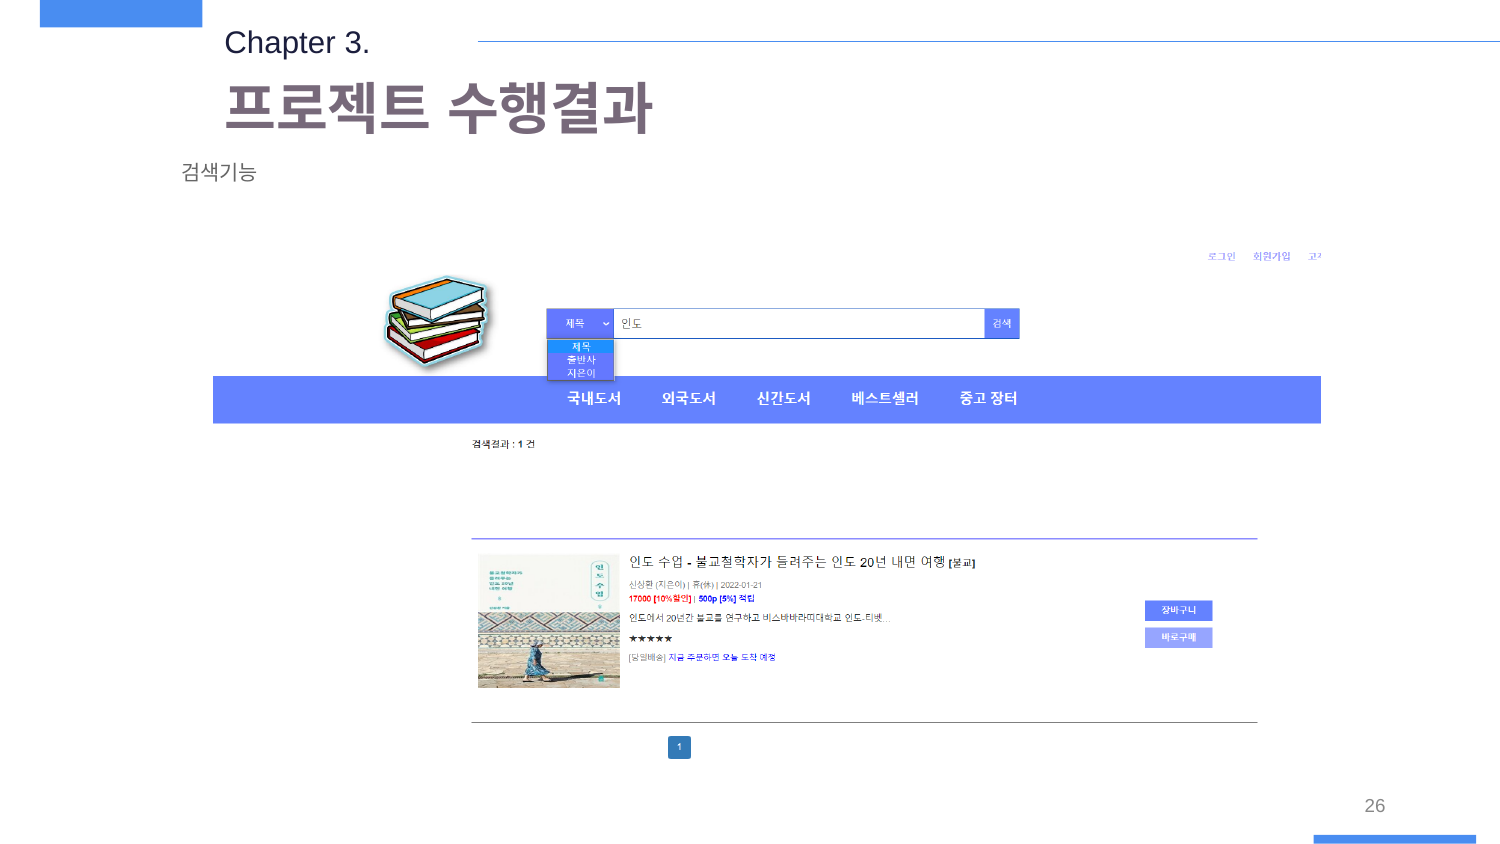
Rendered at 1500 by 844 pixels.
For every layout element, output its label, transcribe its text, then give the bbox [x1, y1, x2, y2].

text_box [39, 0, 203, 28]
text_box 프로젝트 수행결과 [213, 67, 792, 146]
picture [212, 244, 1321, 775]
text_box [1313, 834, 1477, 844]
slide_number 26 [1059, 782, 1397, 827]
text_box Chapter 3. [213, 16, 478, 66]
text_box 검색기능 [166, 146, 525, 197]
